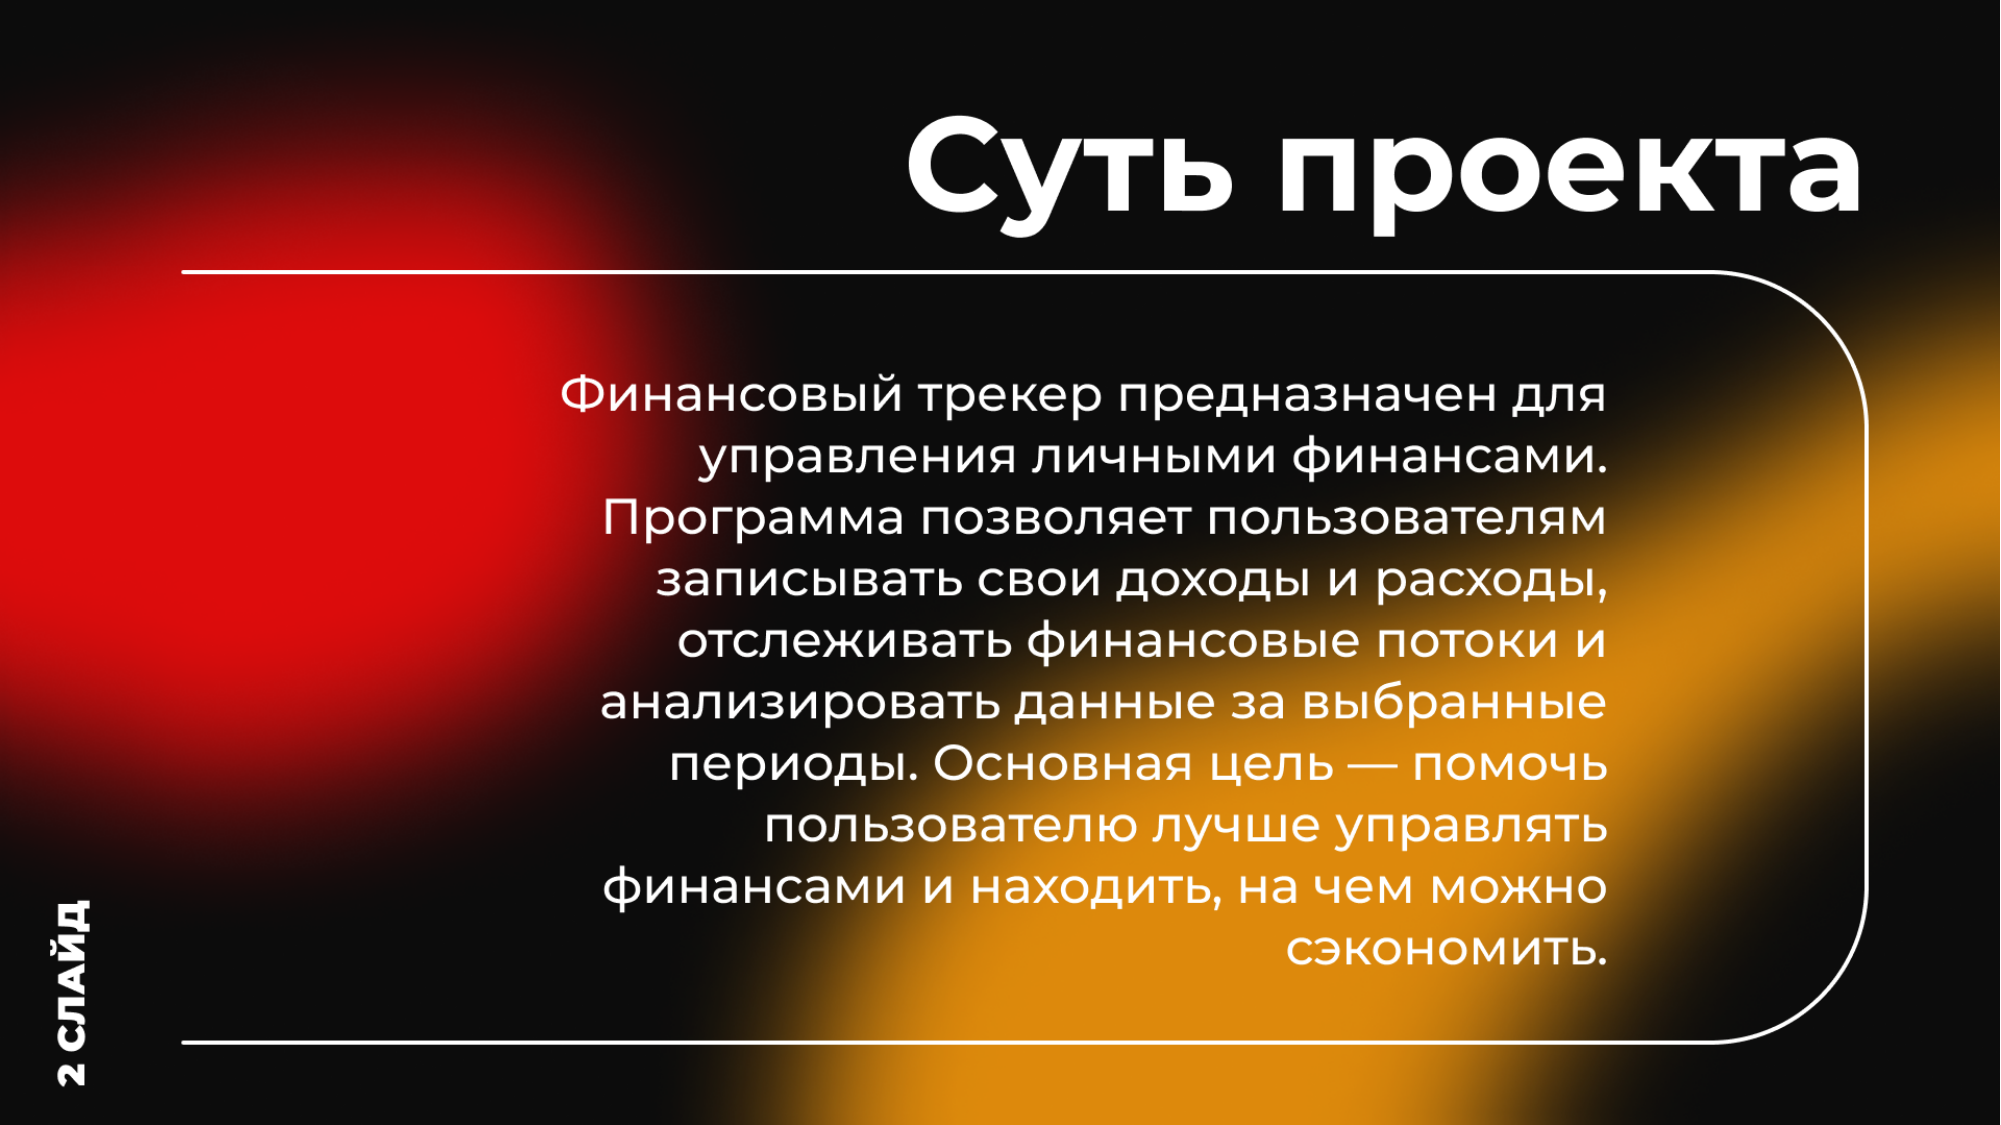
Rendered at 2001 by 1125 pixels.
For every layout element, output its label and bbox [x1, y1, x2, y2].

list [0, 0, 2000, 1125]
